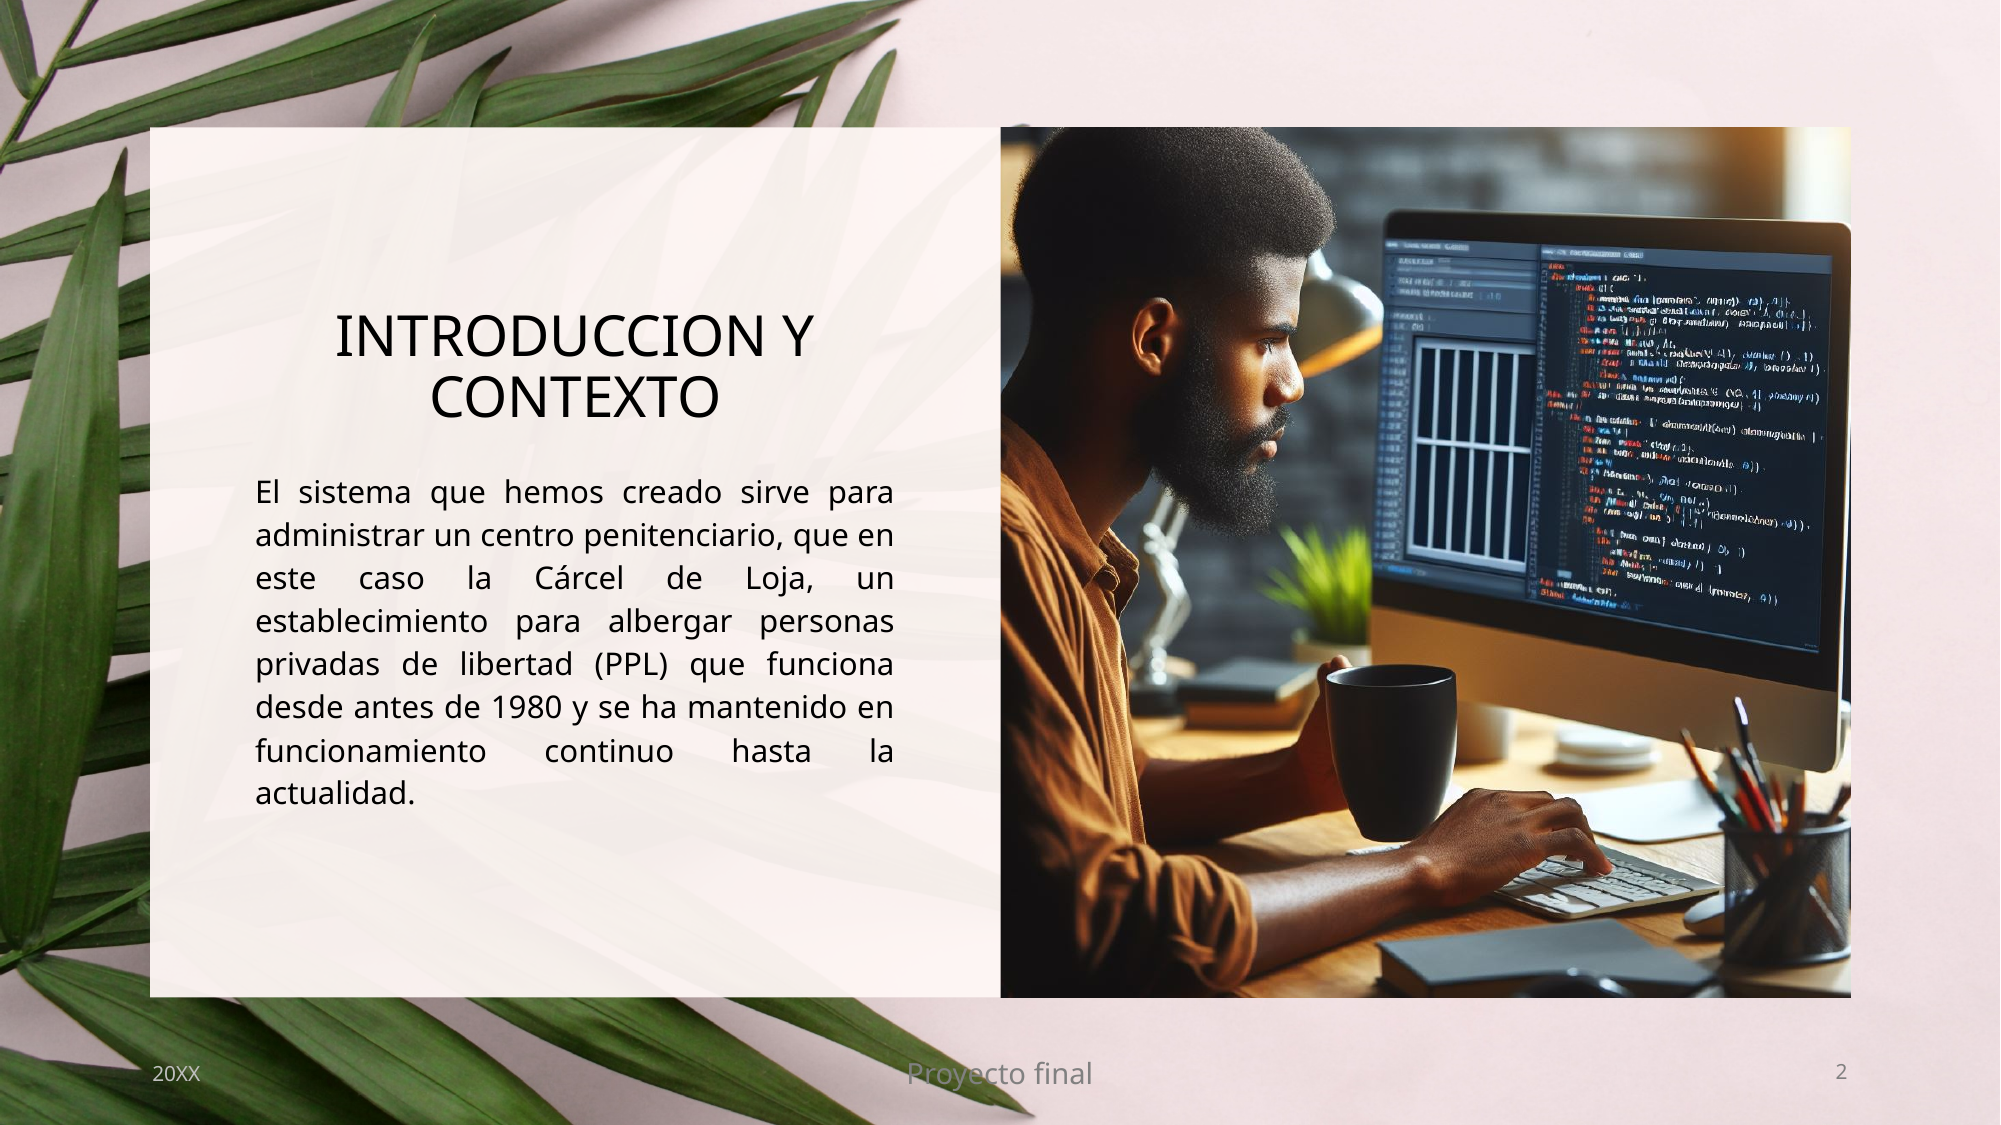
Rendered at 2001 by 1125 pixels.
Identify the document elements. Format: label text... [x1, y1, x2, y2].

slide_number 2 [1412, 1042, 1863, 1103]
slide_number 20XX [137, 1042, 588, 1103]
footer Proyecto final [662, 1042, 1338, 1103]
title INTRODUCCION Y CONTEXTO [240, 299, 911, 438]
list El sistema que hemos creado sirve para administrar un centro penitenciario, que en este caso la Cárcel de Loja, un establecimiento para albergar personas privadas de libertad (PPL) que funciona desde antes de 1980 y se ha mantenido en funcionamiento continuo hasta la actualidad. [240, 459, 911, 821]
picture [0, 0, 2000, 1125]
